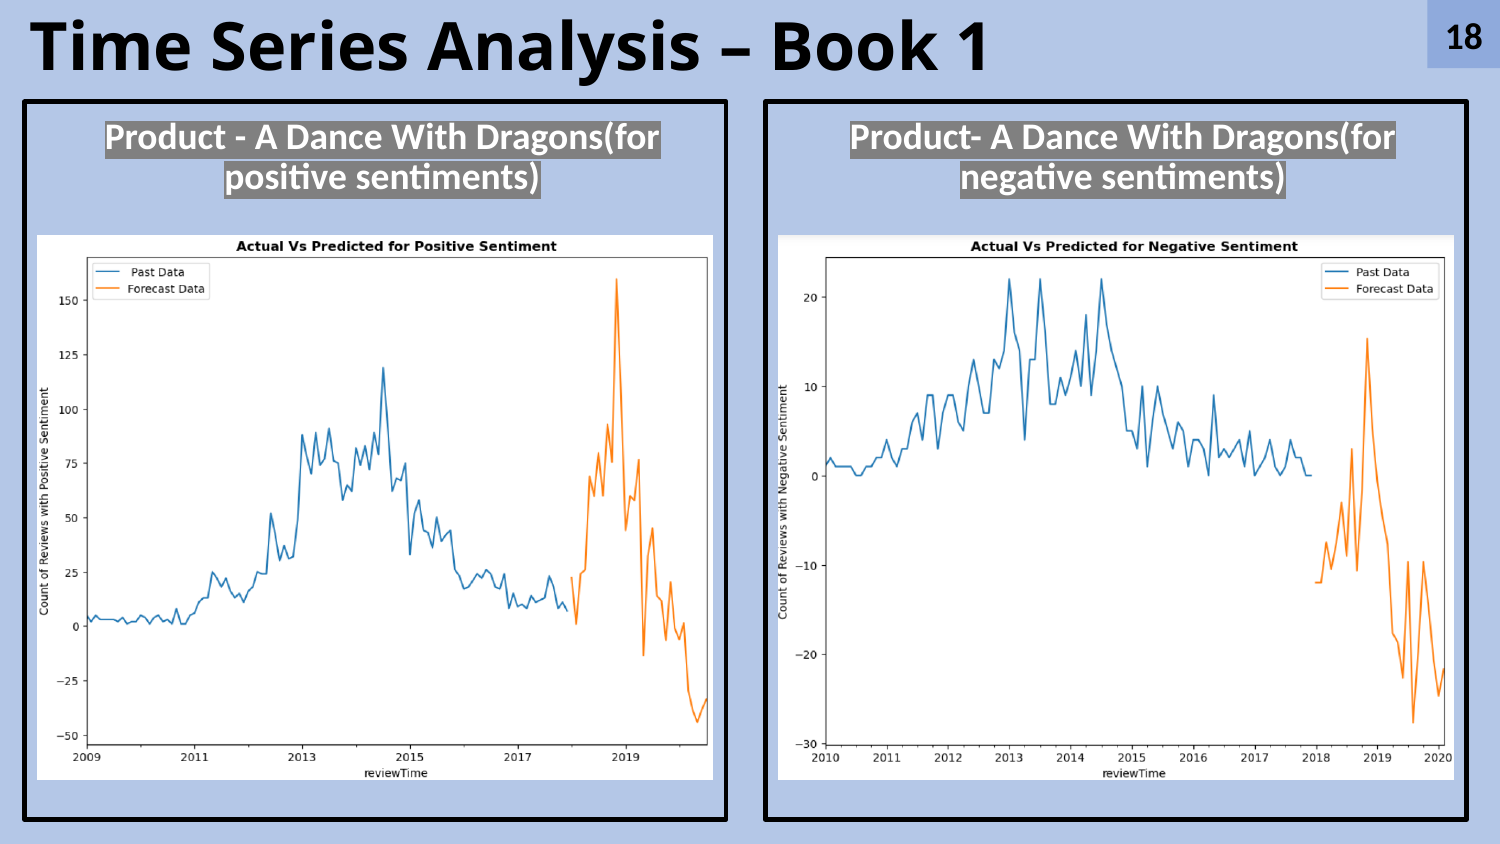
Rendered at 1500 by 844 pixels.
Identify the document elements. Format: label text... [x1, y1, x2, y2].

list Product - A Dance With Dragons(for positive sentiments) [24, 101, 726, 820]
picture [778, 235, 1454, 780]
text_box 18 [1427, 0, 1500, 69]
picture [37, 235, 713, 780]
title Time Series Analysis – Book 1 [14, 0, 1062, 102]
list Product- A Dance With Dragons(for negative sentiments) [765, 101, 1467, 820]
